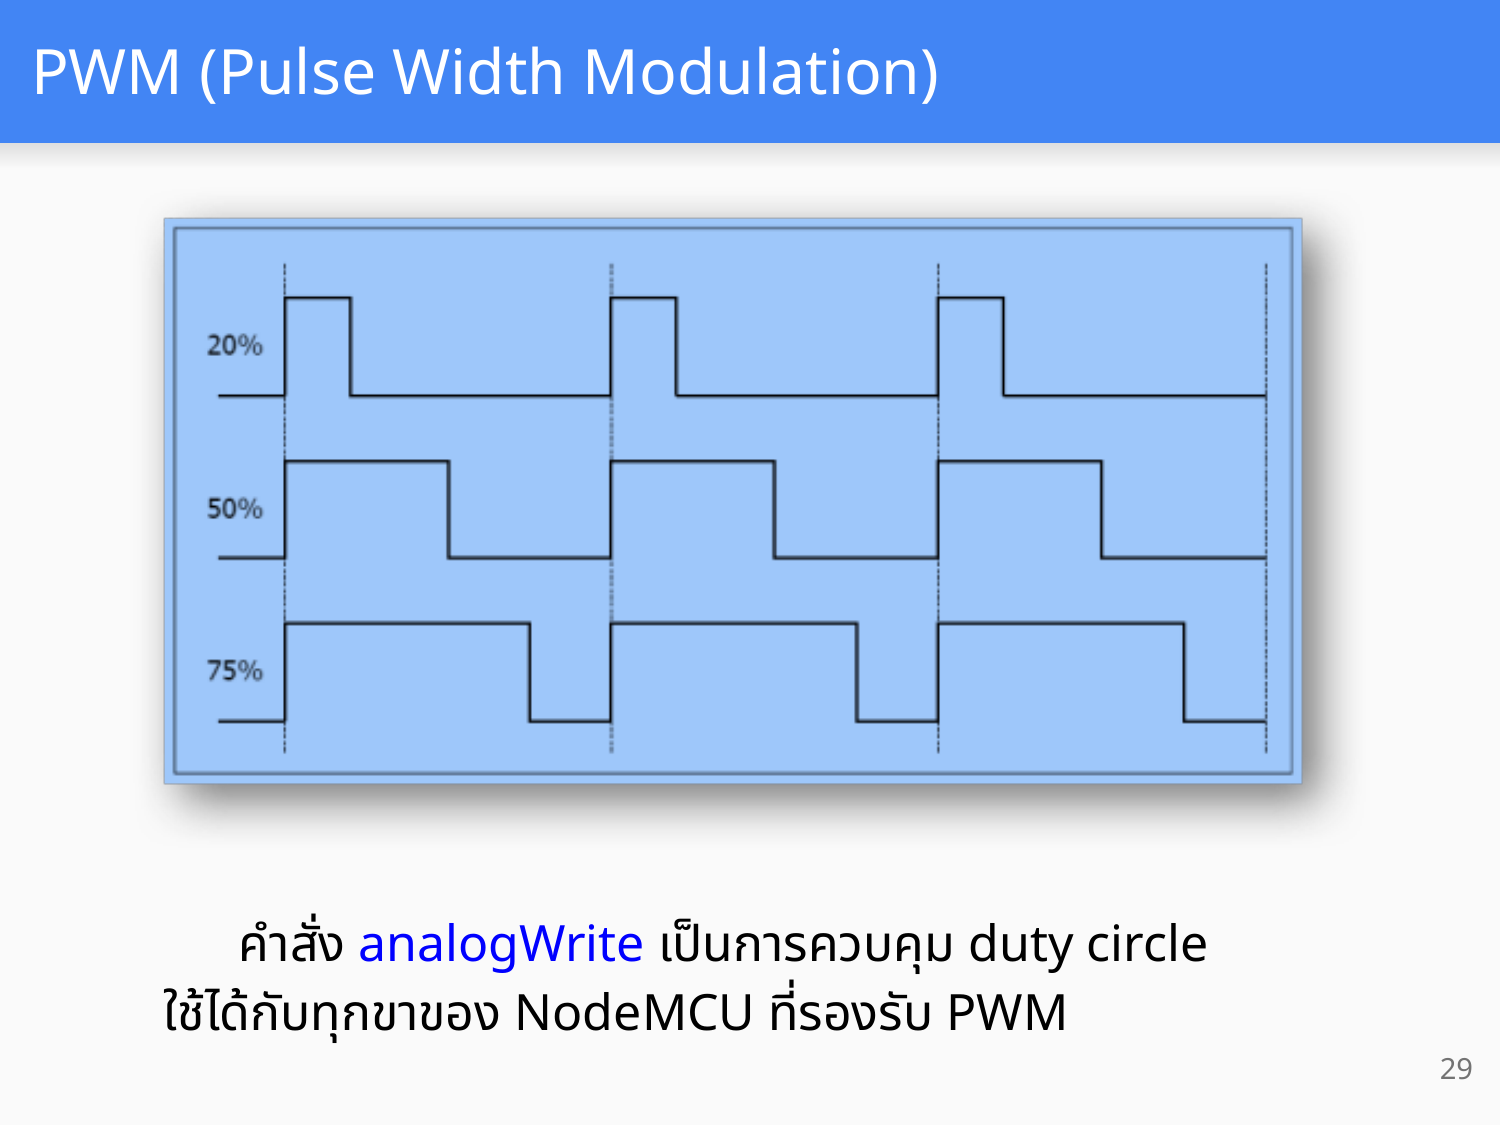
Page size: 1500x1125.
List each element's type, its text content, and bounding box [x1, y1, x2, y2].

title PWM (Pulse Width Modulation) [16, 3, 1464, 136]
slide_number 29 [1398, 1027, 1489, 1114]
text_box คำสั่ง analogWrite เป็นการควบคุม duty circle ใช้ได้กับทุกขาของ NodeMCU ที่รองรับ PWM [149, 879, 1351, 1063]
picture [129, 184, 1370, 852]
